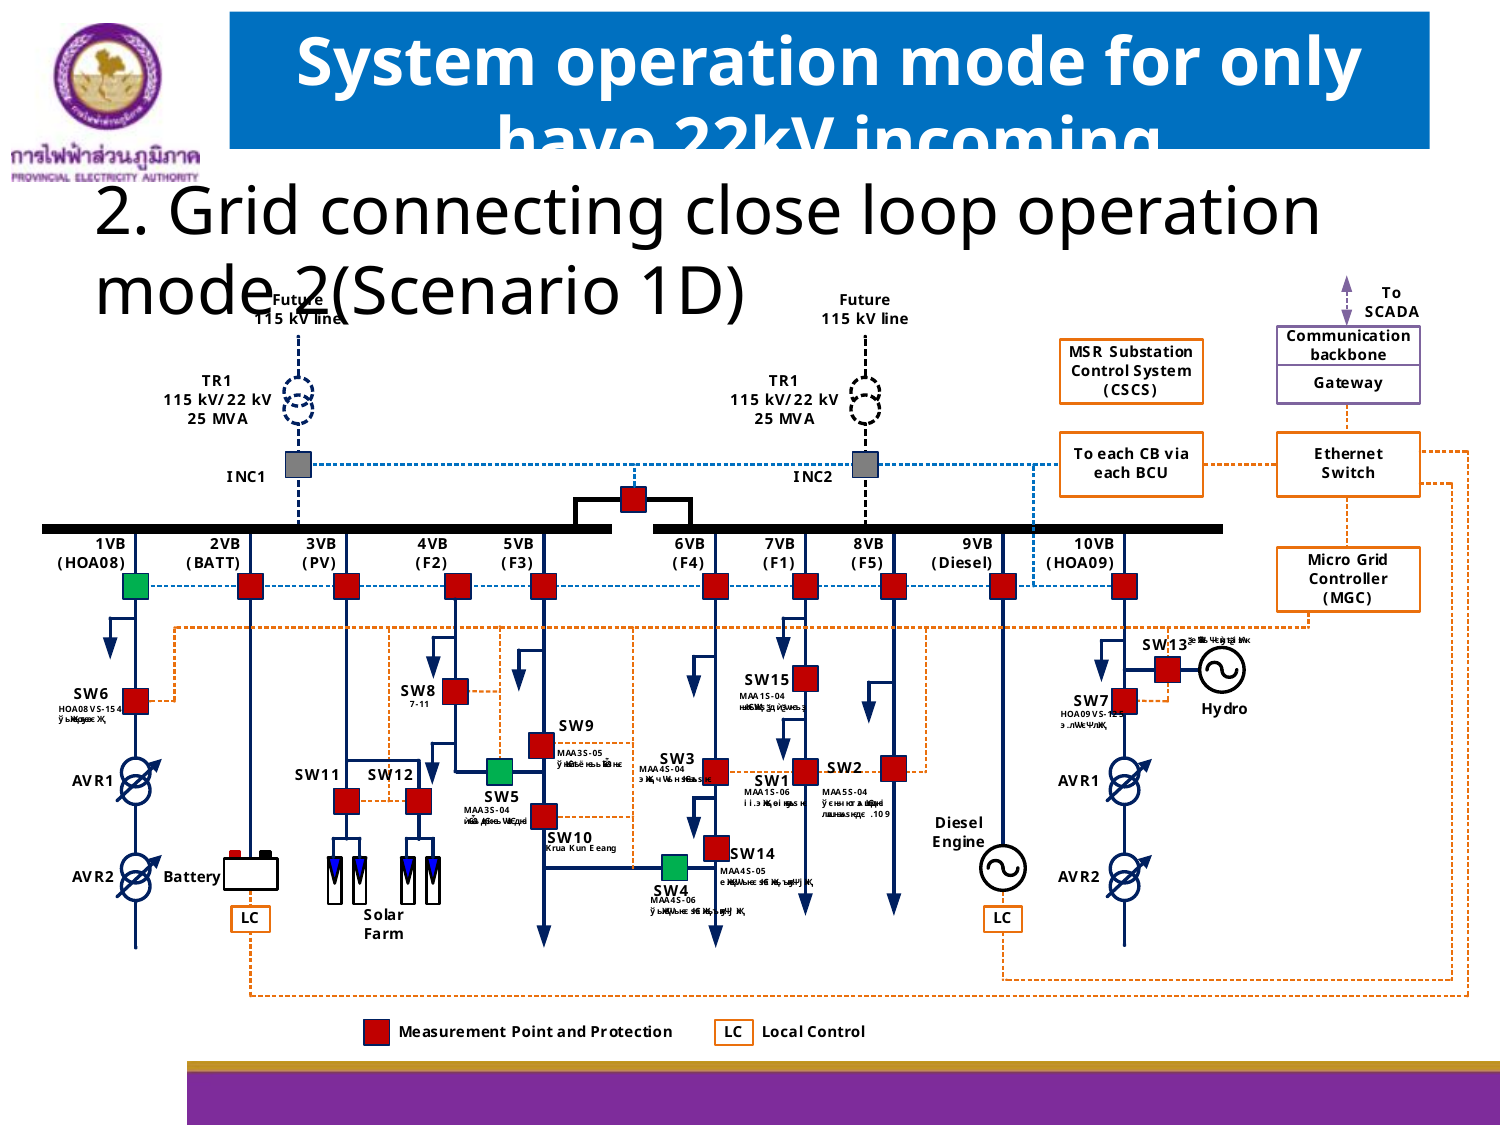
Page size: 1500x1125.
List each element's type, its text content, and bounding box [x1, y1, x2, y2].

text_box 2. Grid connecting close loop operation mode 2(Scenario 1D) [79, 160, 1430, 253]
picture [11, 23, 200, 182]
text_box System operation mode for only have 22kV incoming [229, 11, 1430, 149]
picture [187, 1061, 1500, 1125]
picture [34, 255, 1470, 1047]
